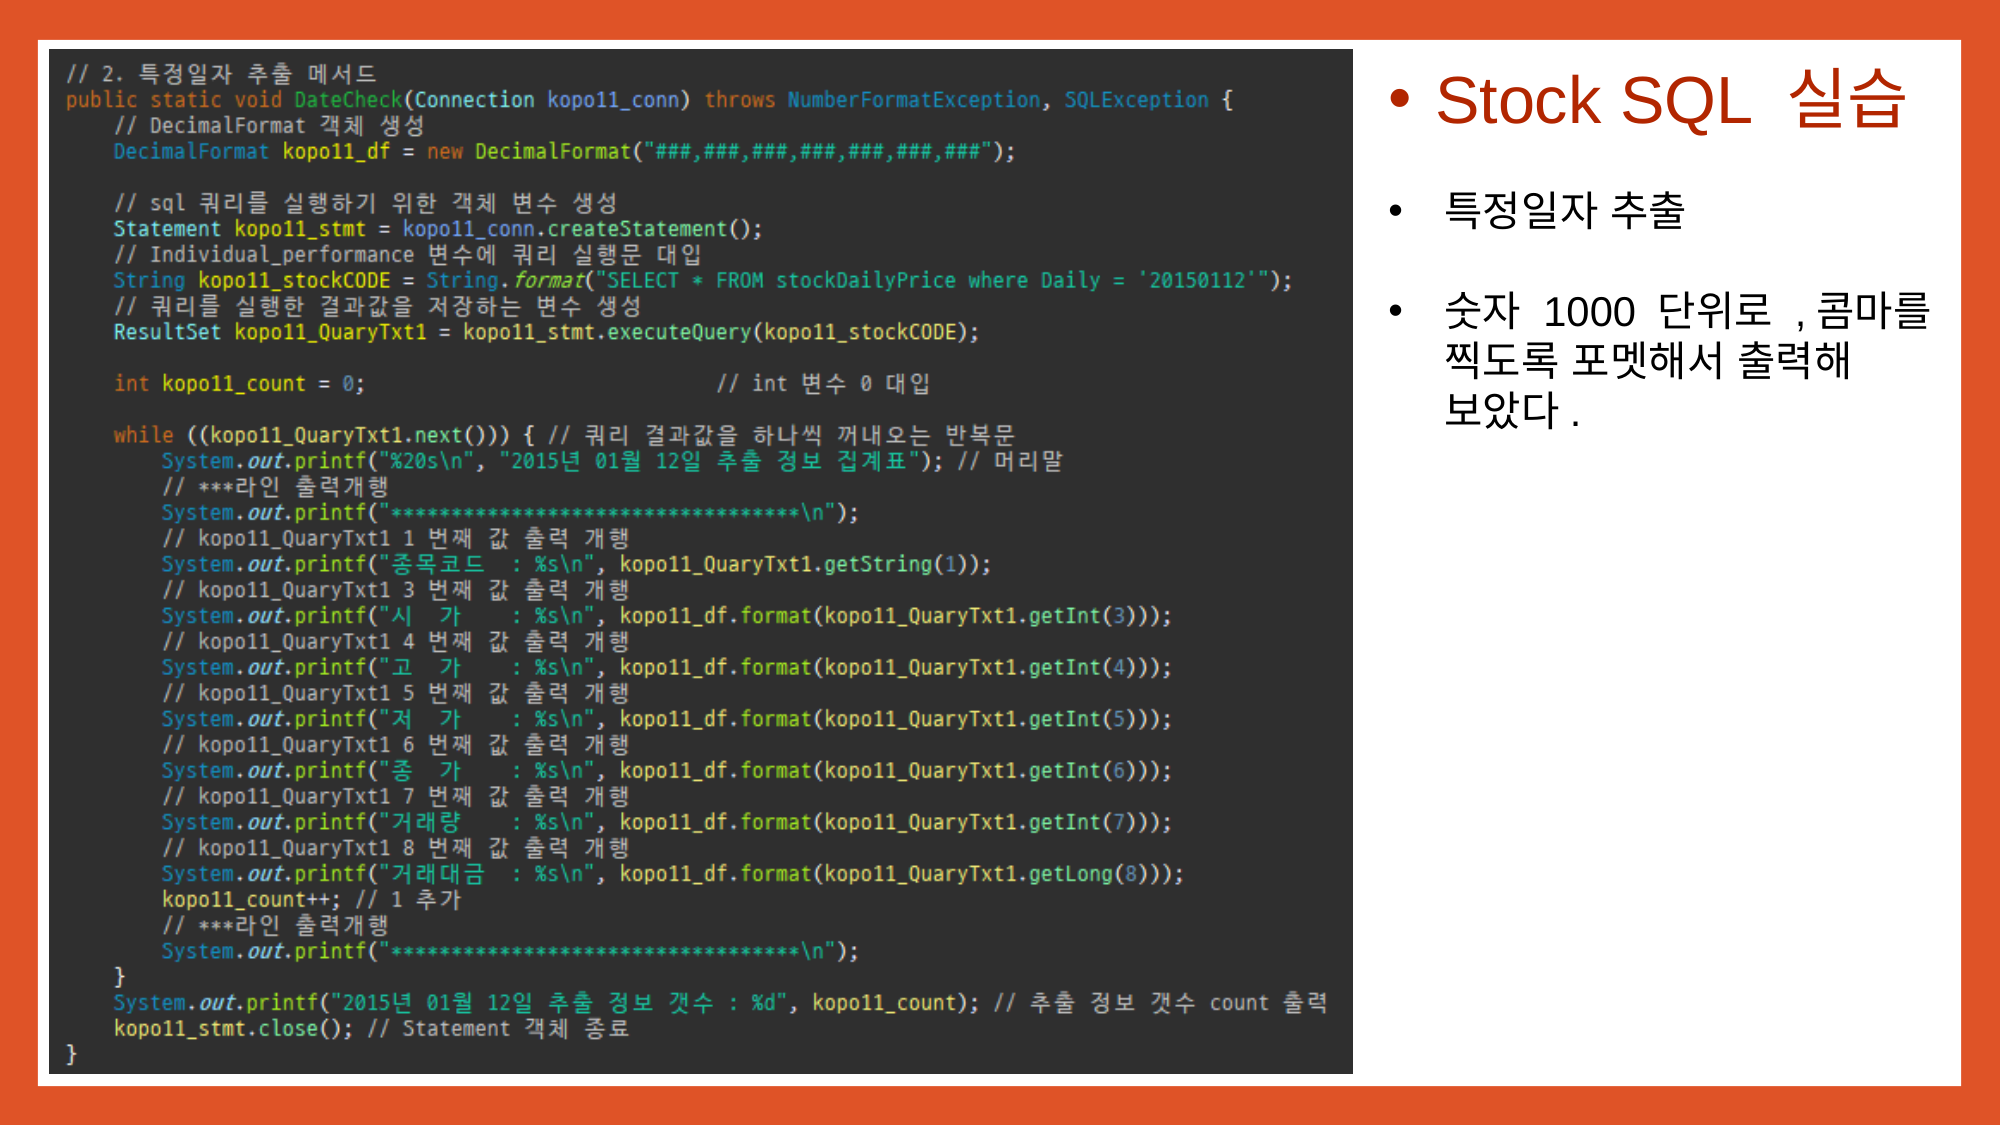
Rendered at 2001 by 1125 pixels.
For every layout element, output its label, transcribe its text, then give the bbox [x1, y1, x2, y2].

text_box Stock SQL 실습 [1373, 49, 1958, 145]
picture [49, 49, 1353, 1074]
text_box 특정일자 추출 숫자 1000 단위로 ,콤마를 찍도록 포멧해서 출력해 보았다. [1373, 177, 1980, 543]
